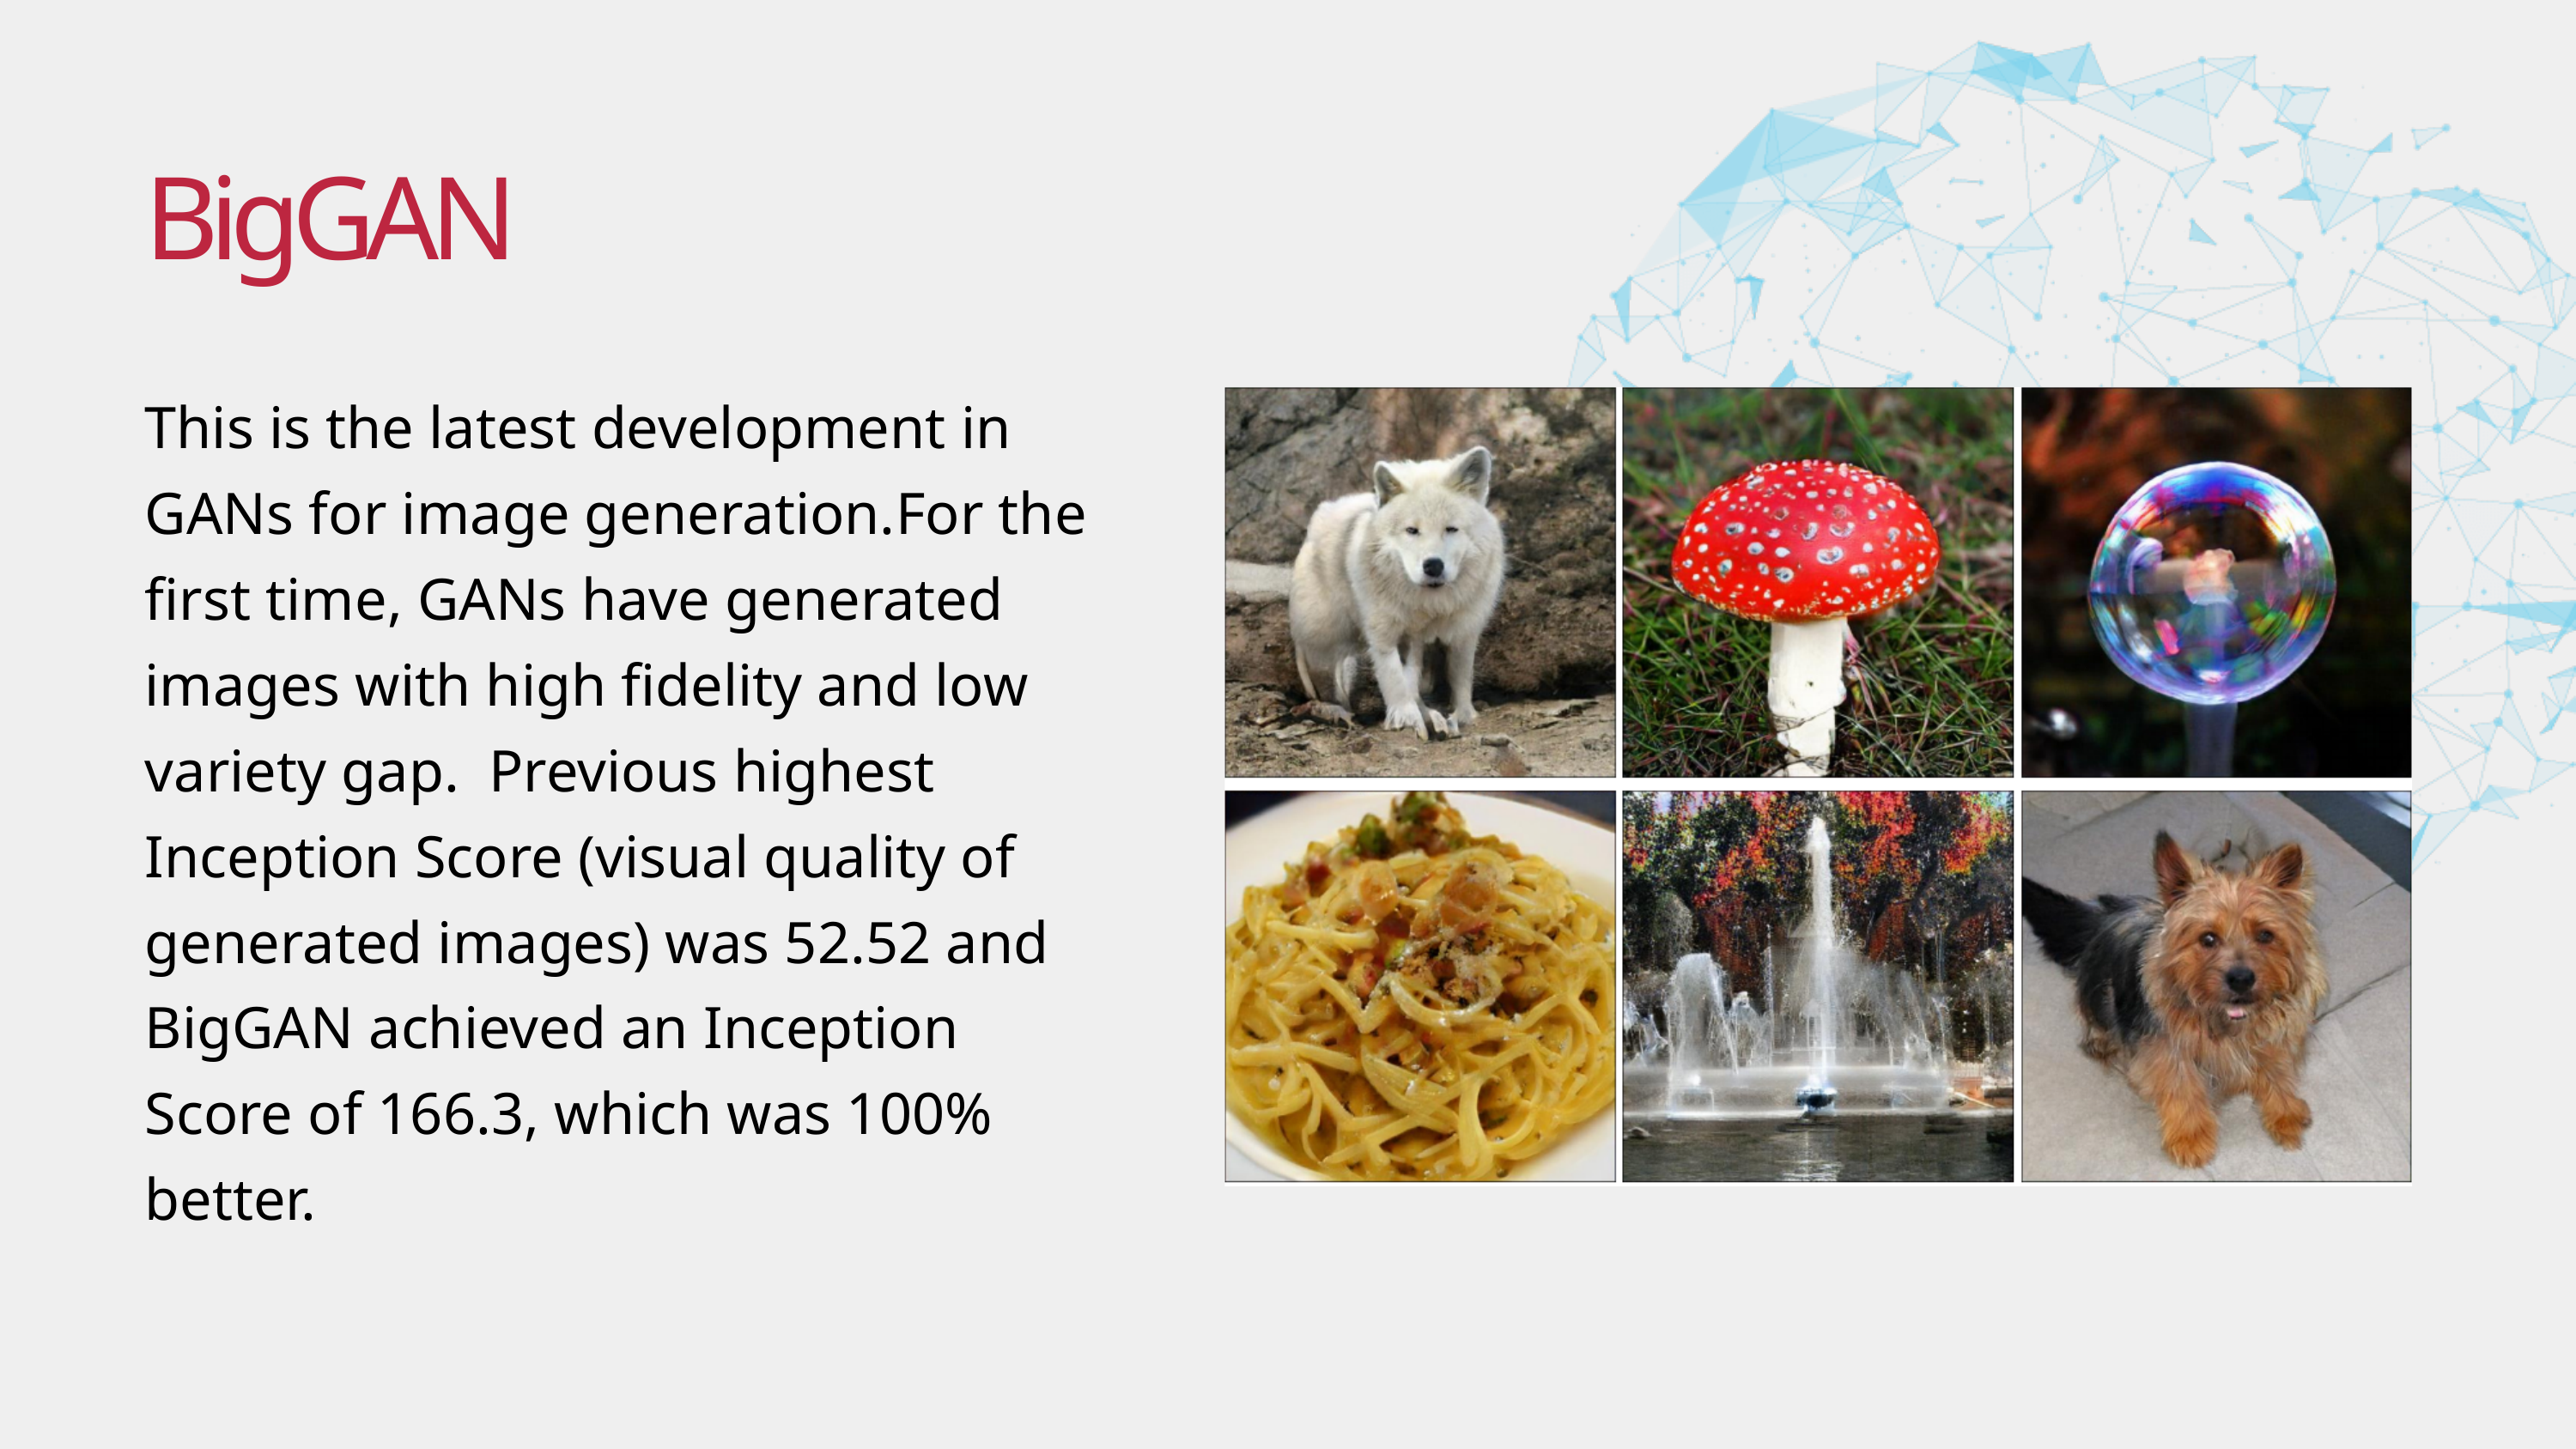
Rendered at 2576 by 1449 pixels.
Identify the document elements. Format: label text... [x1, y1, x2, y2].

text_box BigGAN [144, 144, 595, 282]
text_box This is the latest development in GANs for image generation.For the ﬁrst time, GANs have generated images with high ﬁdelity and low variety gap. Previous highest Inception Score (visual quality of generated images) was 52.52 and BigGAN achieved an Inception Score of 166.3, which was 100% better. [144, 373, 1099, 1319]
picture [1224, 1, 2576, 1186]
